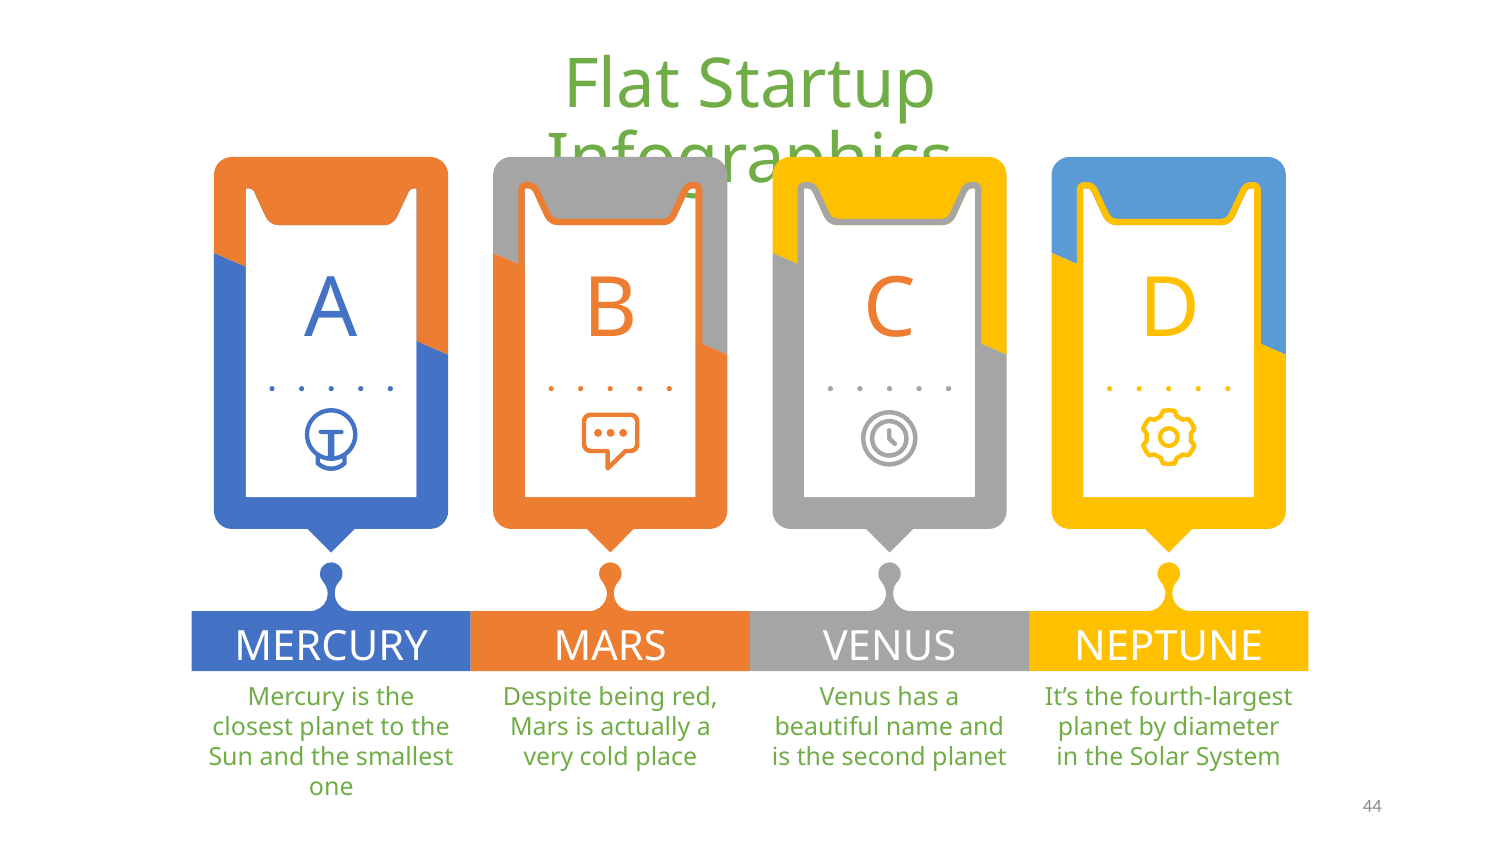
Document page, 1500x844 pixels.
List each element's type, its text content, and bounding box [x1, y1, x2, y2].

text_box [1030, 156, 1309, 771]
title Flat Startup Infographics [379, 33, 1121, 136]
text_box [191, 156, 470, 771]
slide_number 44 [1059, 782, 1397, 827]
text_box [749, 156, 1030, 771]
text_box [470, 156, 749, 771]
